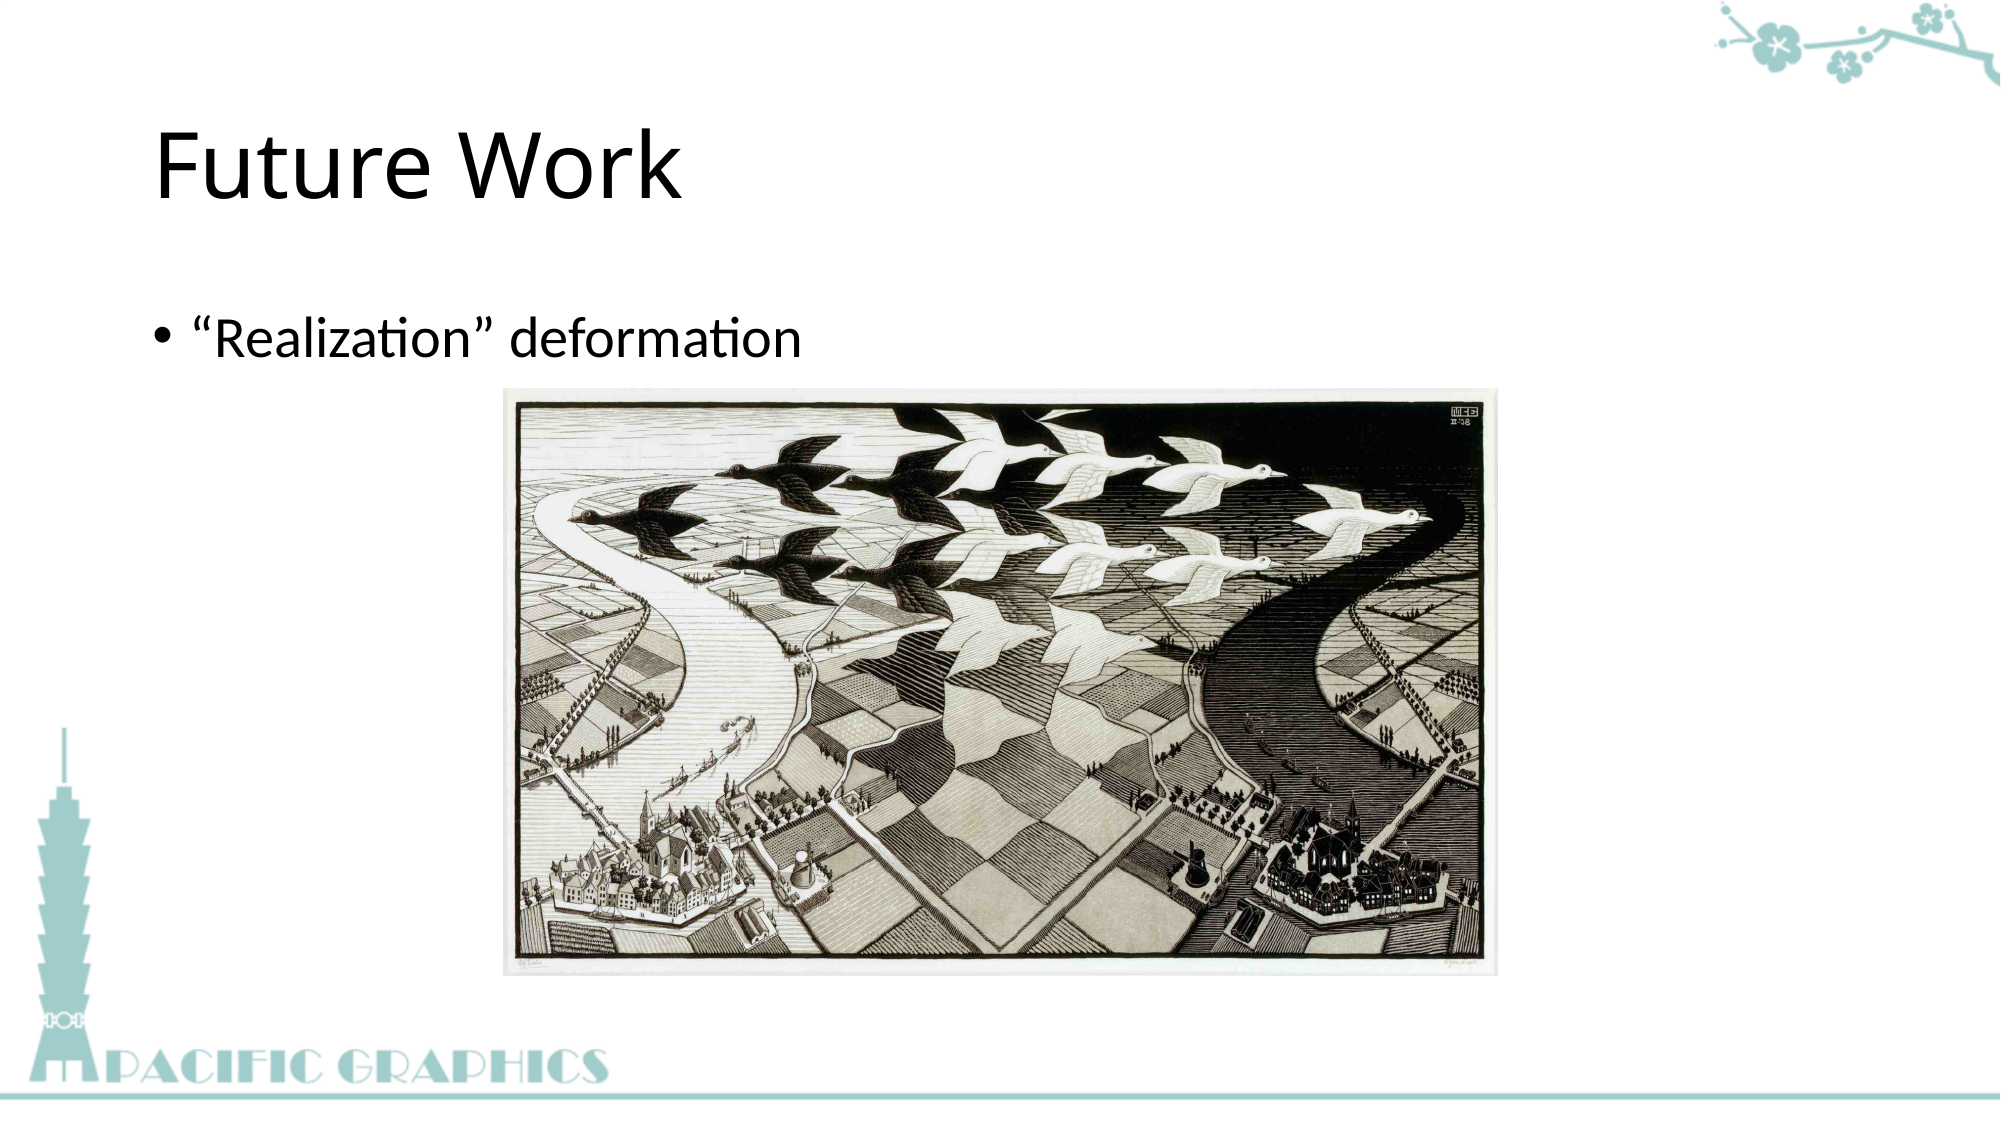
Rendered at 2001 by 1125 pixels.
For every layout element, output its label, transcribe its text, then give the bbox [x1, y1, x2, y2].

title Future Work [137, 59, 1863, 278]
list “Realization” deformation [137, 299, 1863, 1014]
picture [503, 388, 1498, 976]
